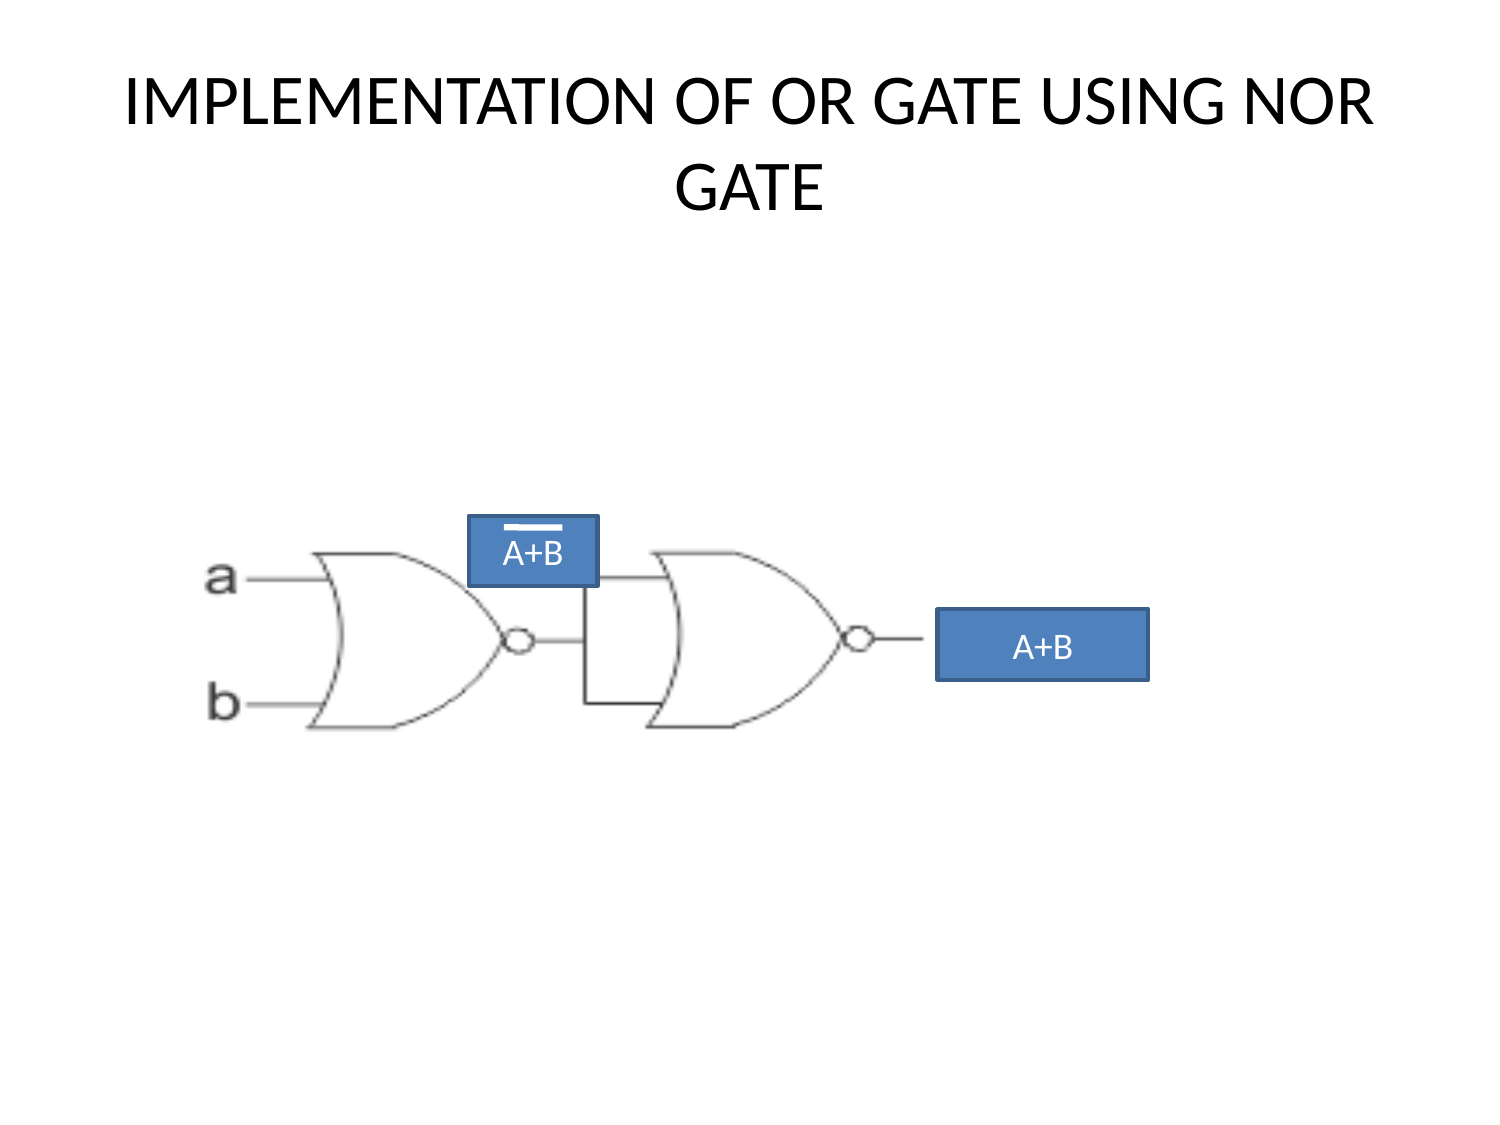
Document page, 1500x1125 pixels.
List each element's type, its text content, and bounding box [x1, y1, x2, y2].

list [0, 386, 1500, 798]
title IMPLEMENTATION OF OR GATE USING NOR GATE [75, 45, 1425, 233]
